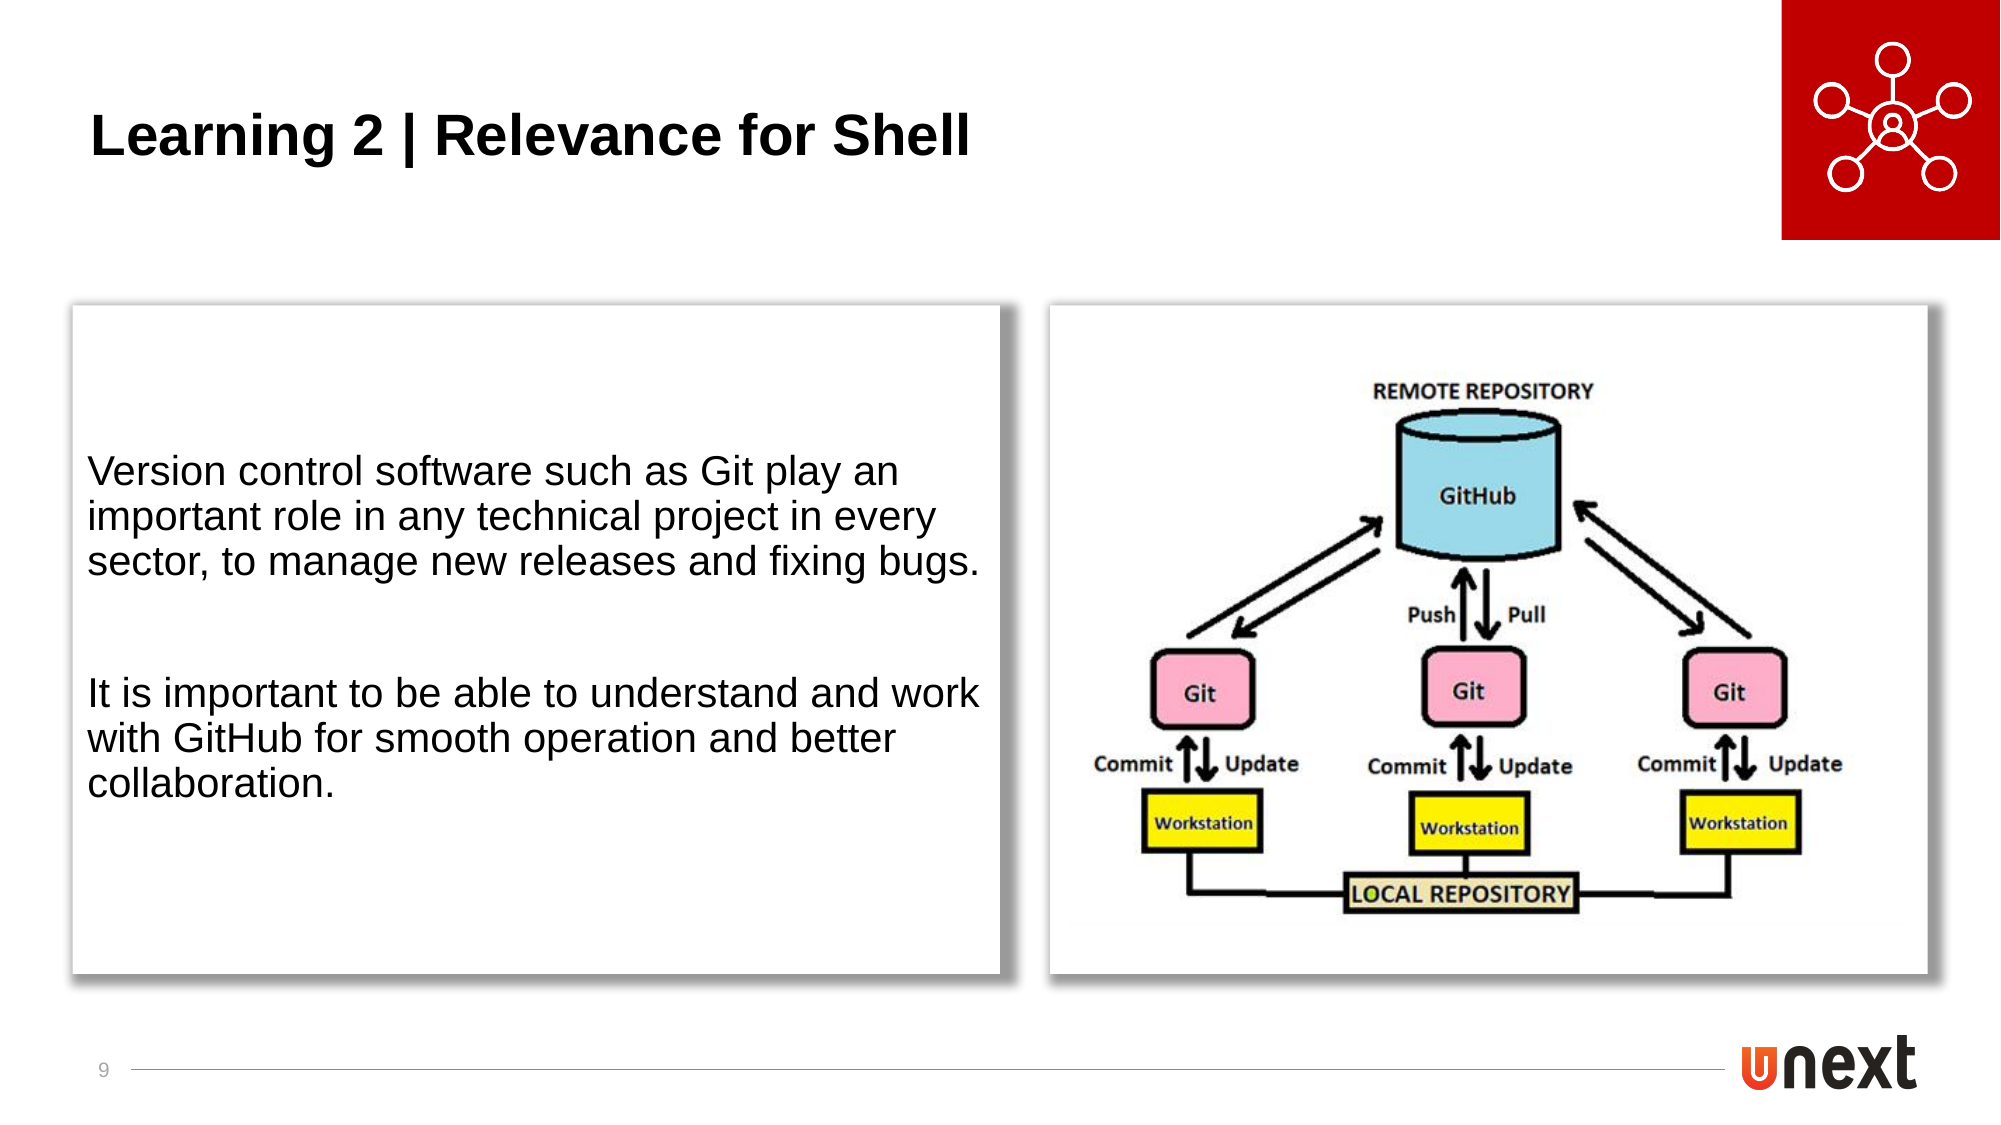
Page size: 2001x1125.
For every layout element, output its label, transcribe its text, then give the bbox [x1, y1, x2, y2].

picture [1795, 19, 1990, 214]
picture [1067, 349, 1910, 927]
picture [1742, 1035, 1917, 1090]
title Learning 2 | Relevance for Shell [76, 78, 1795, 196]
text_box [1781, 0, 2000, 241]
slide_number 9 [48, 1047, 110, 1091]
text_box [Add a graphic that provides view of how Shell implements this learning] [1050, 305, 1928, 974]
text_box Version control software such as Git play an important role in any technical project in every sector, to manage new releases and fixing bugs. It is important to be able to understand and work with GitHub for smooth operation and better collaboration. [72, 305, 1000, 974]
